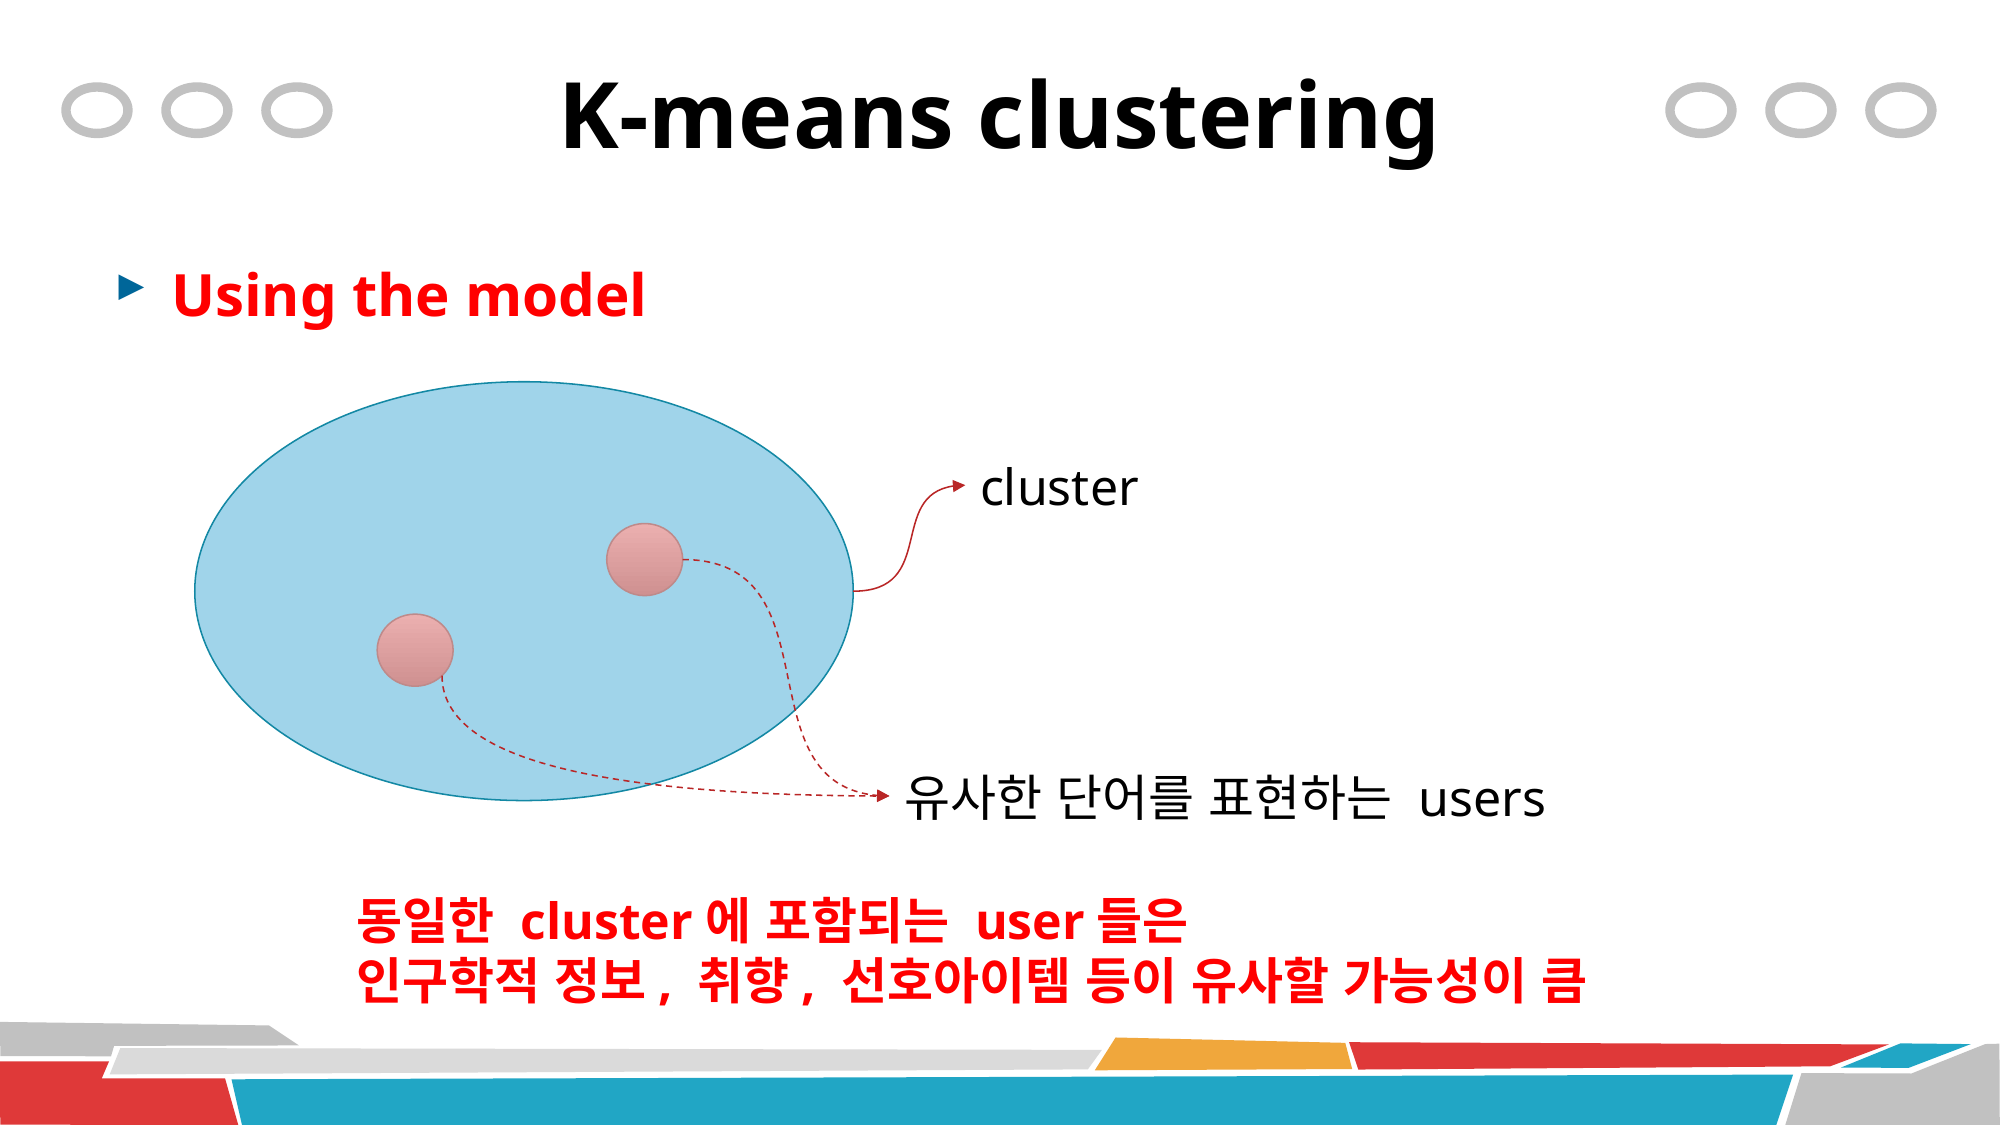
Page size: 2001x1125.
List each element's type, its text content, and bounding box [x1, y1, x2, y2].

title K-means clustering [350, 18, 1650, 206]
list Using the model [99, 250, 1900, 1005]
text_box [376, 613, 454, 687]
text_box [852, 485, 973, 592]
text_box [602, 514, 724, 958]
text_box cluster [965, 447, 1154, 523]
text_box [193, 380, 851, 802]
text_box 유사한 단어를 표현하는 users [889, 758, 1562, 834]
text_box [724, 559, 885, 797]
text_box 동일한 cluster에 포함되는 user들은 인구학적 정보, 취향, 선호아이템 등이 유사할 가능성이 큼 [341, 882, 1603, 1018]
